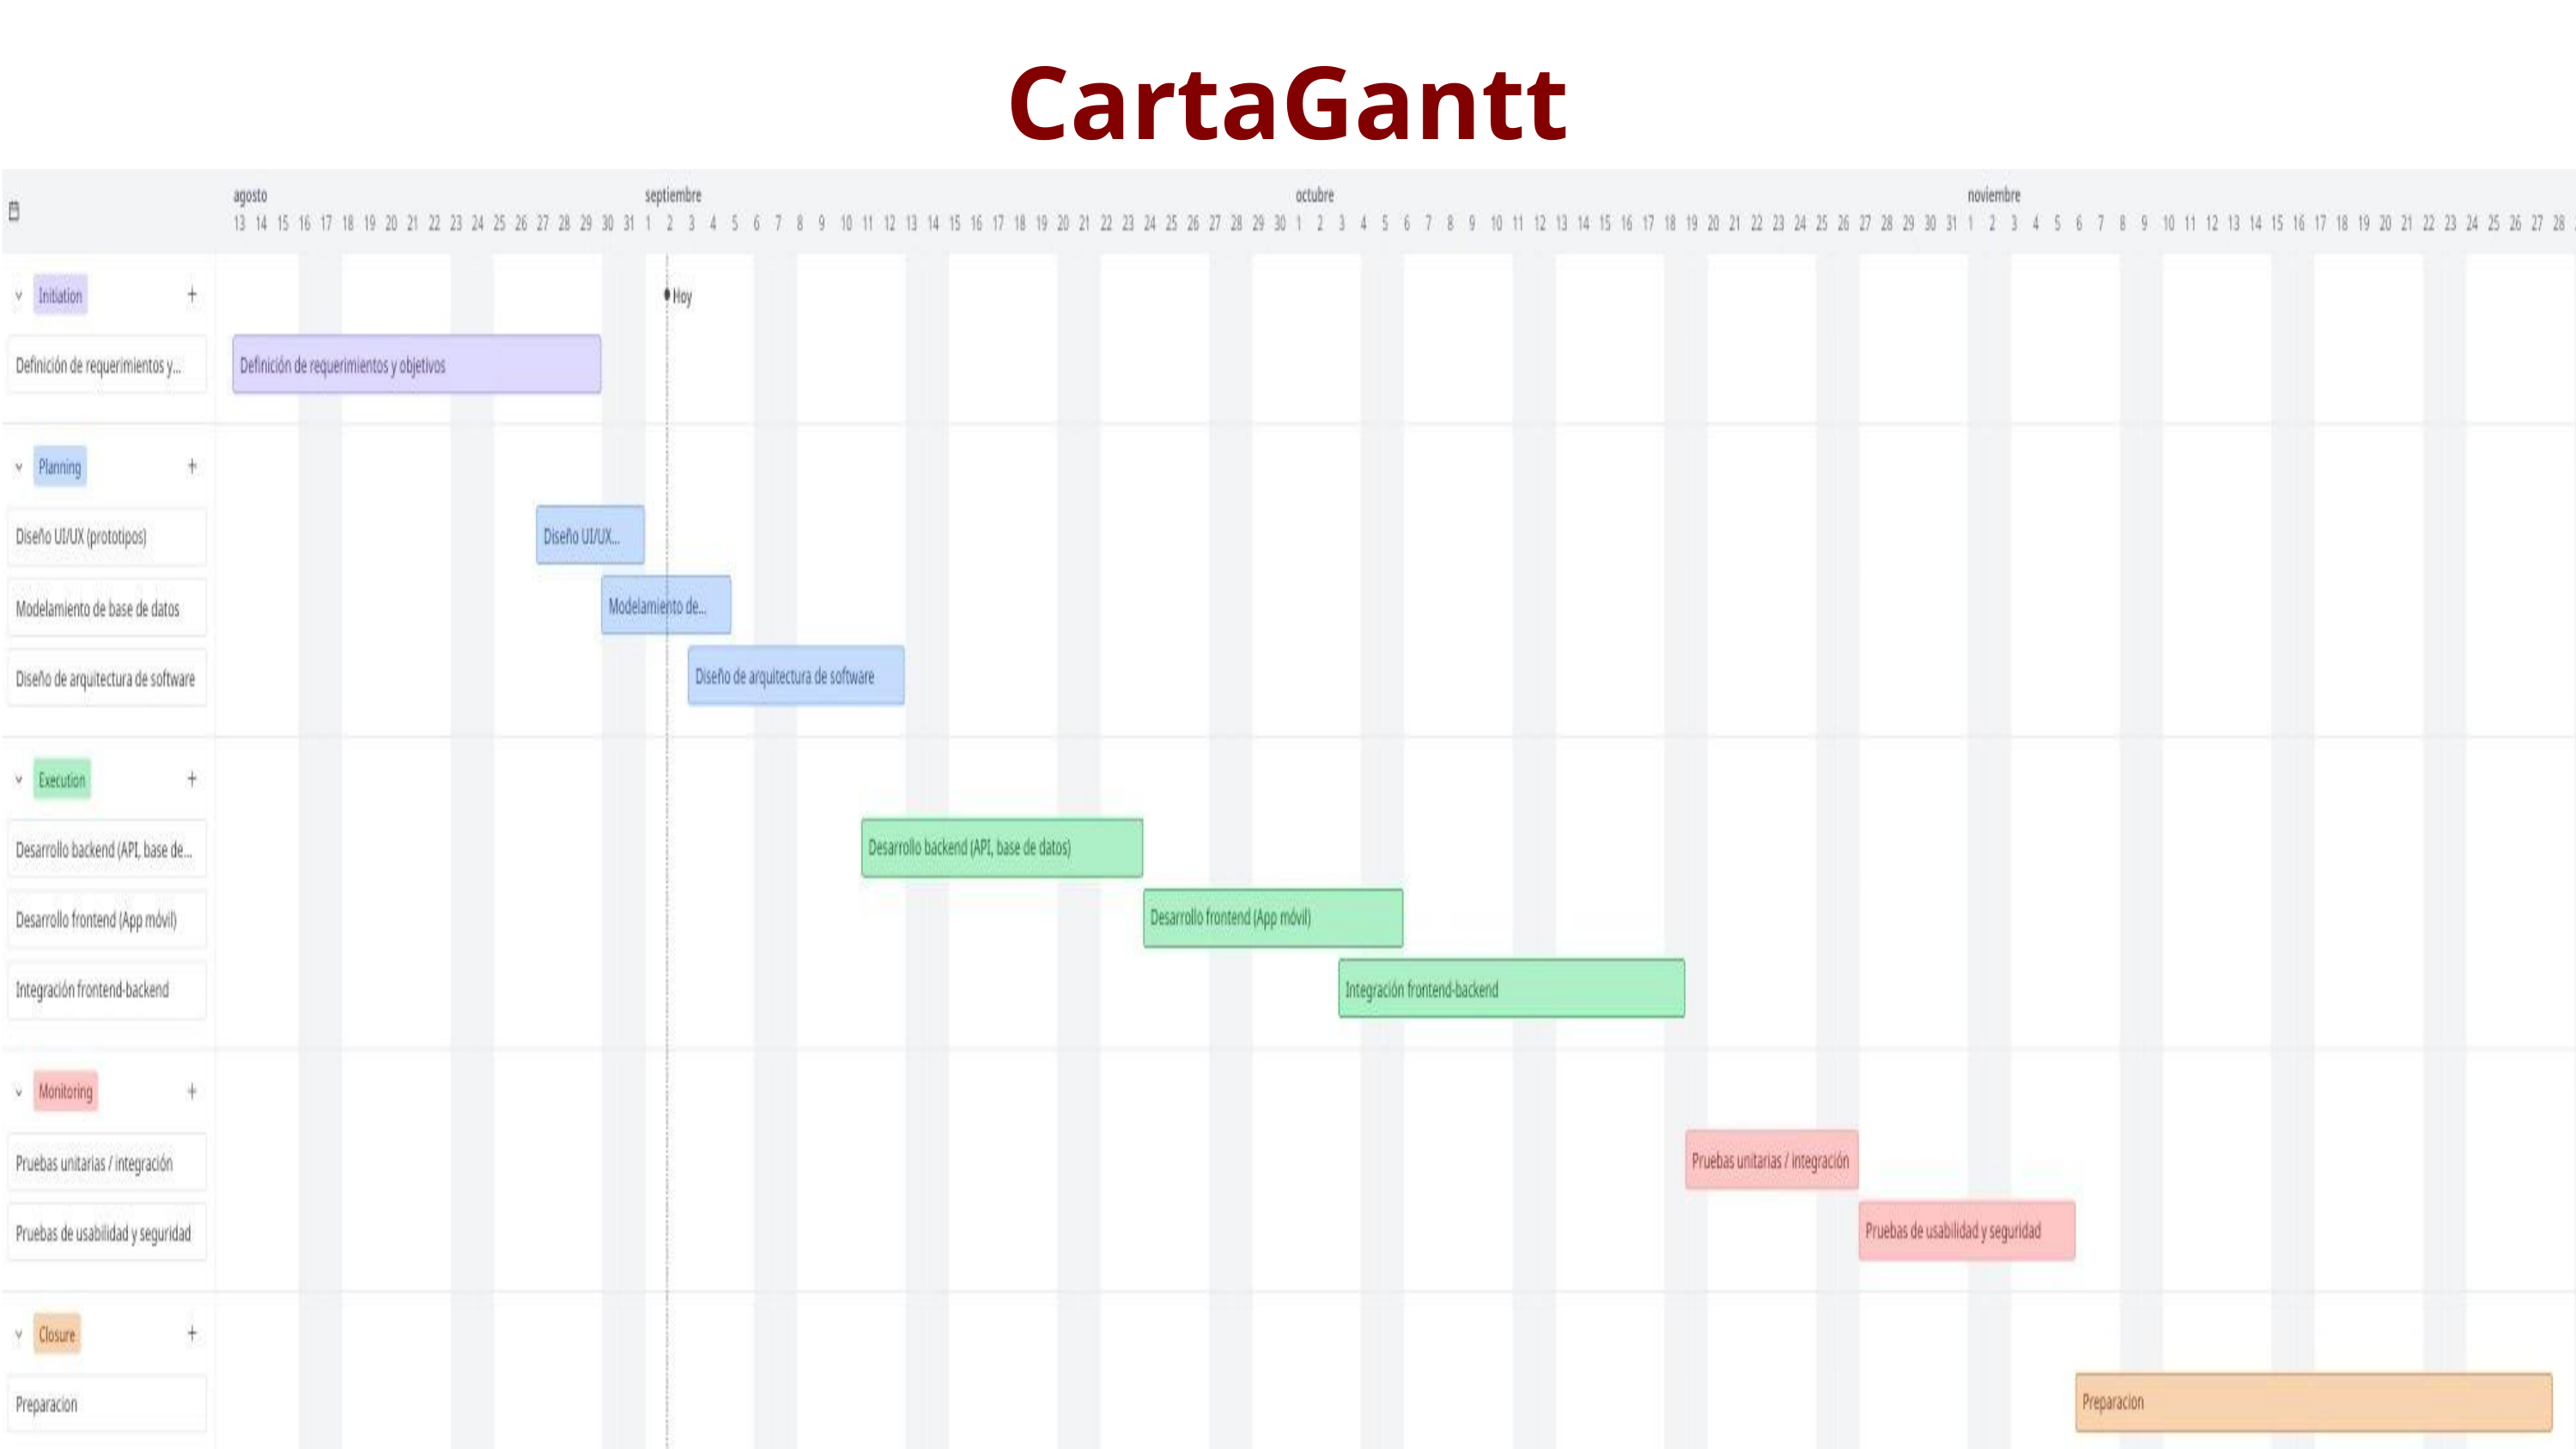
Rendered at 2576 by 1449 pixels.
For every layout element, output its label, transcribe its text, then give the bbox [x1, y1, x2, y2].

text_box [2, 169, 2576, 1449]
text_box CartaGantt [578, 14, 1998, 160]
